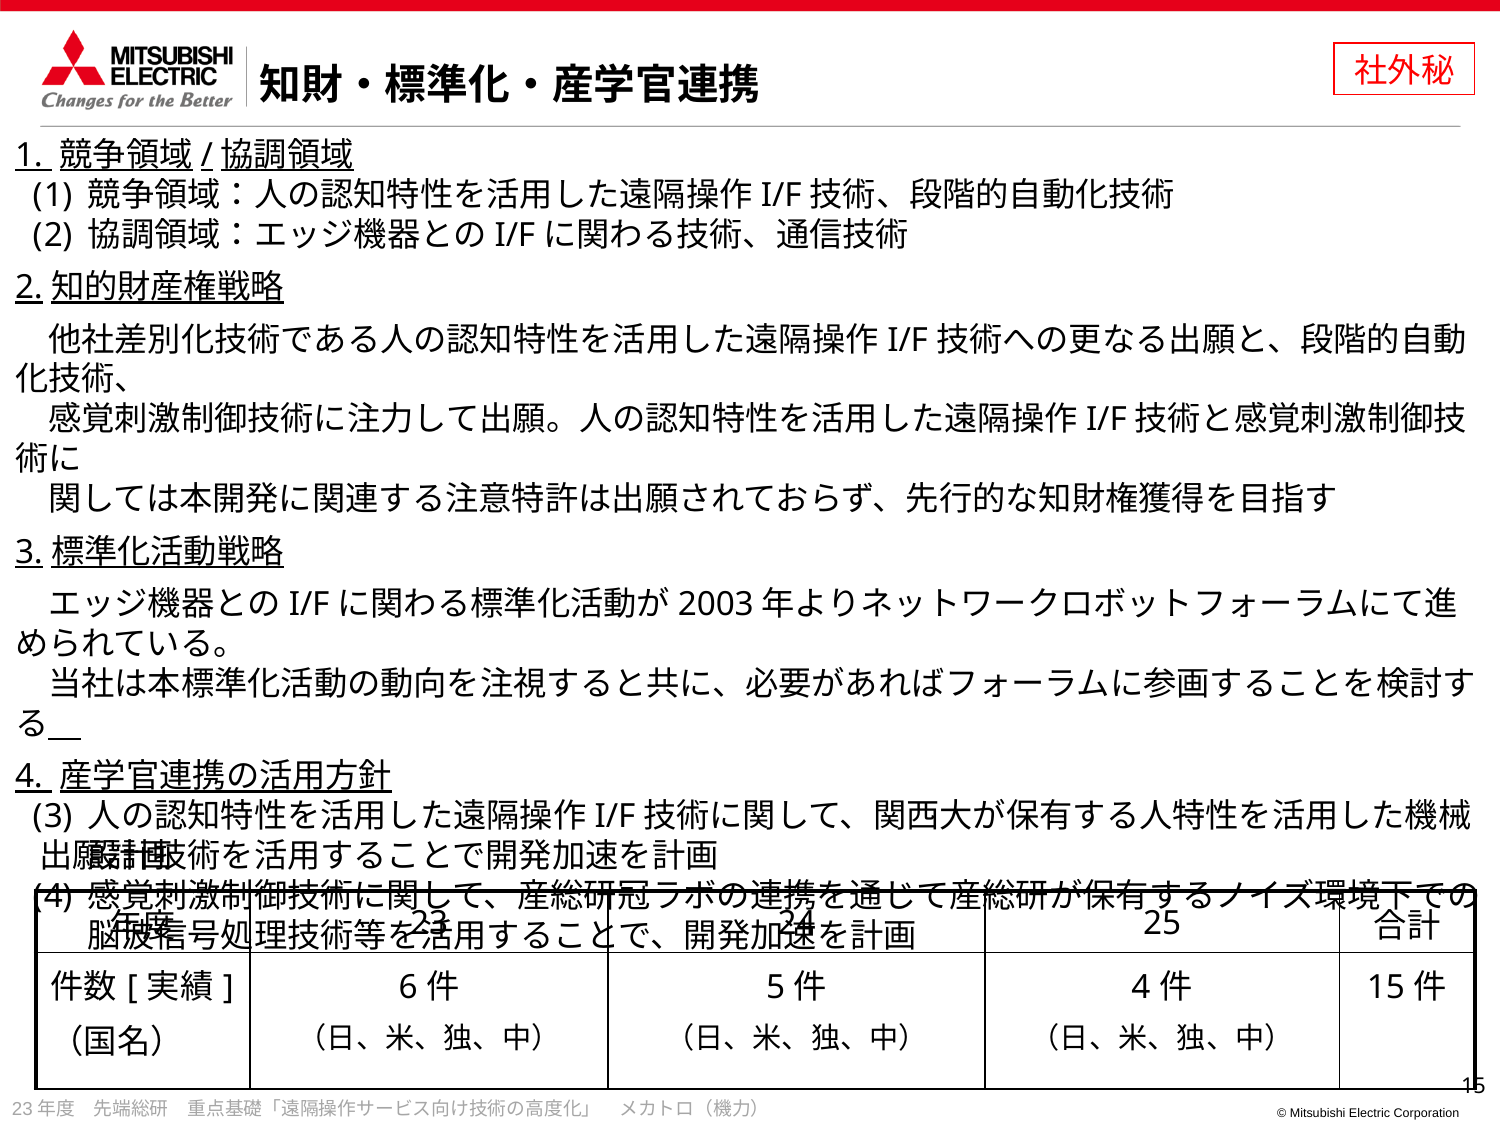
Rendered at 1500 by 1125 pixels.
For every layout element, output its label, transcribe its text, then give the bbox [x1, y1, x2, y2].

picture [0, 1084, 1500, 1125]
table_cell 5件 （日、米、独、中） [609, 953, 984, 1088]
table_header 25 [986, 893, 1339, 952]
table_cell 件数[実績] （国名） [38, 953, 249, 1088]
table_header 23 [251, 893, 607, 952]
table_header 24 [609, 893, 984, 952]
table_header 年度 [38, 893, 249, 952]
table_header 合計 [1340, 893, 1473, 952]
picture [0, 0, 1500, 125]
title 知財・標準化・産学官連携 [248, 51, 1500, 131]
table_cell 15件 [1340, 953, 1473, 1088]
text_box 出願計画 [24, 826, 258, 882]
text_box 社外秘 [1334, 42, 1475, 95]
table_cell 4件 （日、米、独、中） [986, 953, 1339, 1088]
table_cell 6件 （日、米、独、中） [251, 953, 607, 1088]
list 1. 競争領域/協調領域 競争領域：人の認知特性を活用した遠隔操作I/F技術、段階的自動化技術 協調領域：エッジ機器とのI/Fに関わる技術、通信技術 2.知的財産権戦略 他社差別化技術である人の認知特性を活用した遠隔操作I/F技術への更なる出願と、段階的自動化技術、 感覚刺激制御技術に注力して出願。人の認知特性を活用した遠隔操作I/F技術と感覚刺激制御技術に 関しては本開発に関連する注意特許は出願されておらず、先行的な知財権獲得を目指す 3.標準化活動戦略 エッジ機器とのI/Fに関わる標準化活動が2003年よりネットワークロボットフォーラムにて進められている。 当社は本標準化活動の動向を注視すると共に、必要があればフォーラムに参画することを検討する 4. 産学官連携の活用方針 人の認知特性を活用した遠隔操作I/F技術に関して、関西大が保有する人特性を活用した機械設計技術を活用することで開発加速を計画 感覚刺激制御技術に関して、産総研冠ラボの連携を通じて産総研が保有するノイズ環境下での脳波信号処理技術等を活用することで、開発加速を計画 [0, 125, 1500, 1084]
